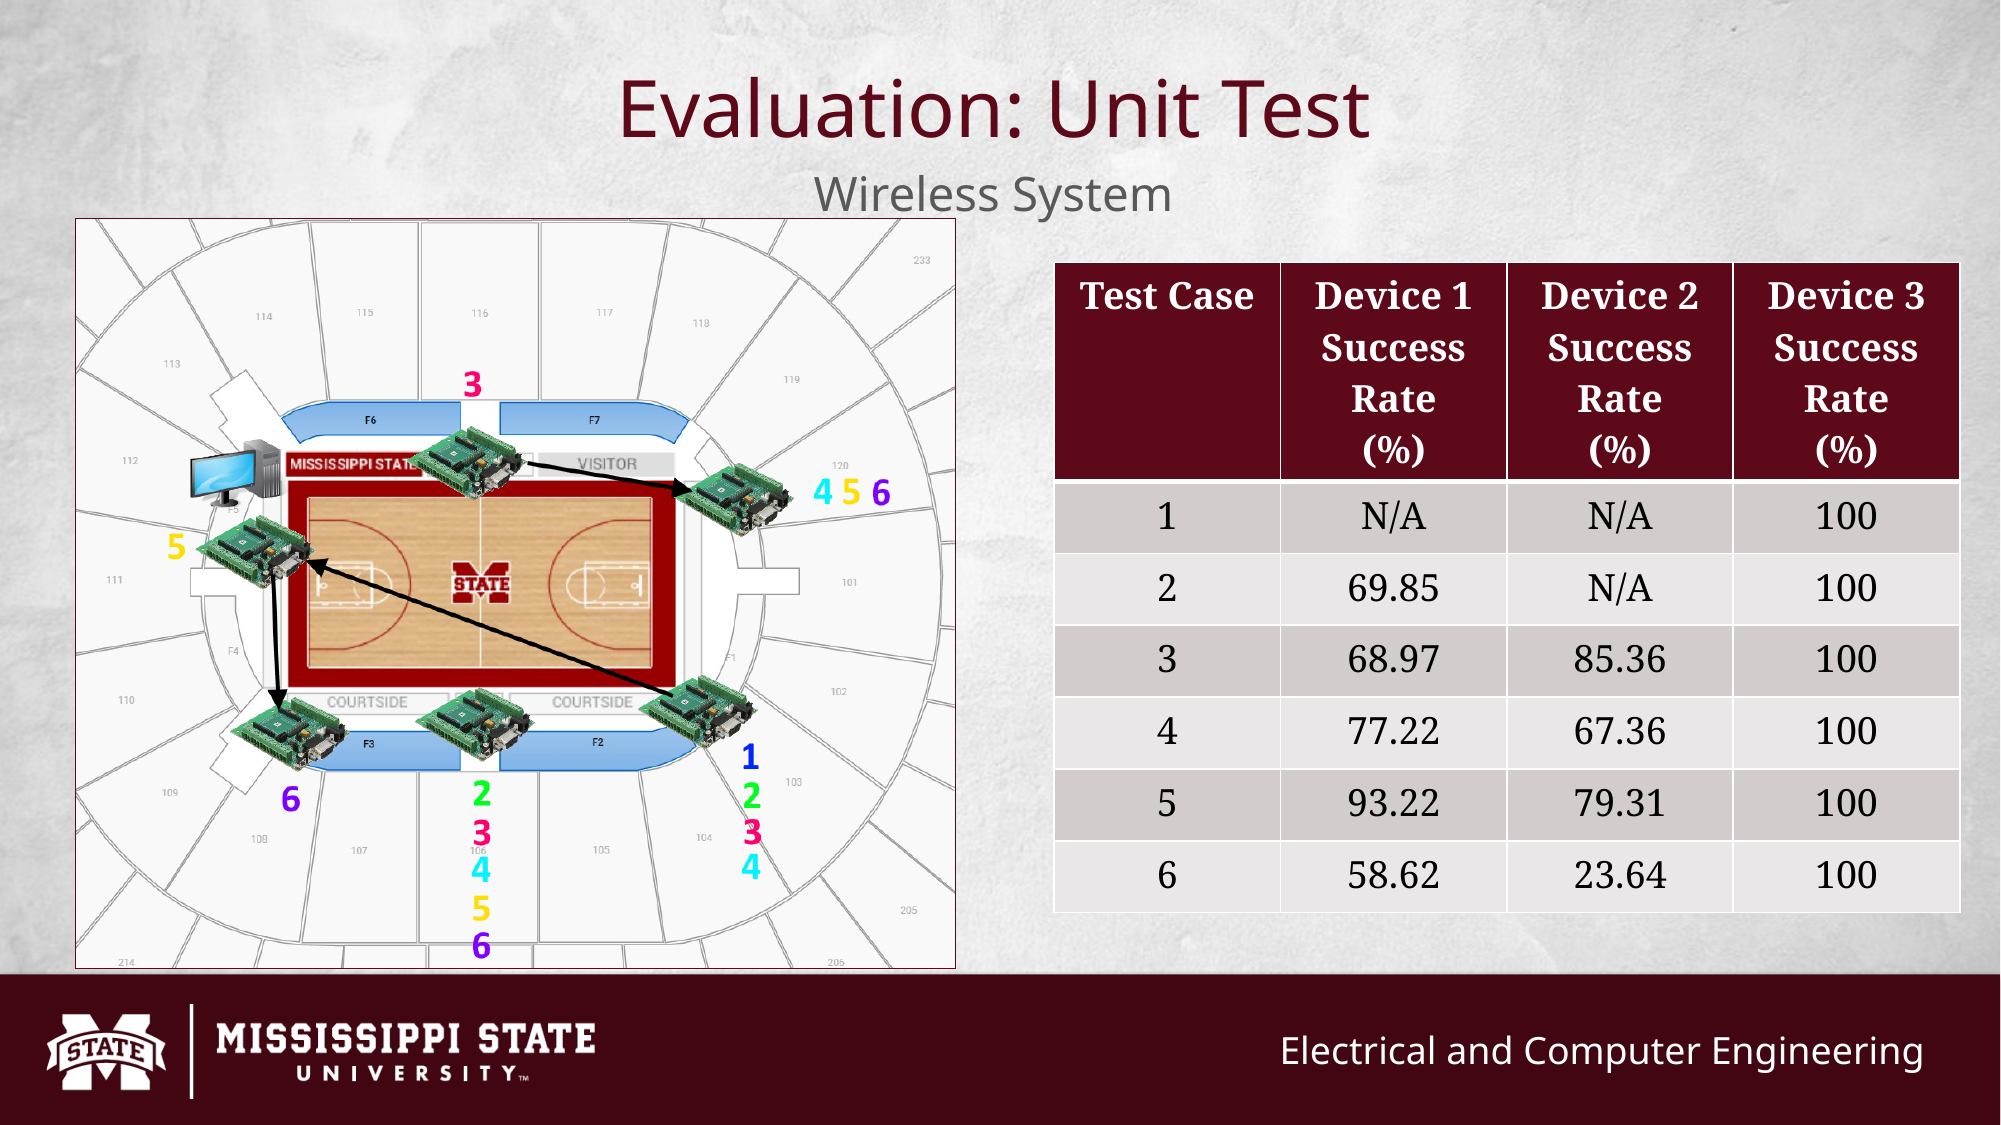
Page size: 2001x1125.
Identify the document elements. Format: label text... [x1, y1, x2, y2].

table_cell 23.64 [1508, 842, 1732, 912]
table_cell 6 [1055, 842, 1280, 912]
table_cell 77.22 [1281, 698, 1506, 768]
table_cell 1 [1055, 484, 1280, 553]
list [75, 218, 956, 969]
table_cell 58.62 [1281, 842, 1506, 912]
table_cell 93.22 [1281, 770, 1506, 840]
title Evaluation: Unit Test Wireless System [87, 45, 1900, 233]
table_cell 100 [1734, 842, 1959, 912]
table_cell 4 [1055, 698, 1280, 768]
table_cell N/A [1281, 484, 1506, 553]
table_cell 100 [1734, 484, 1959, 553]
table_cell 100 [1734, 770, 1959, 840]
table_cell 2 [1055, 554, 1280, 624]
table_header Device 2 Success Rate (%) [1508, 263, 1732, 479]
table_header Test Case [1055, 263, 1280, 479]
table_header Device 1 Success Rate (%) [1281, 263, 1506, 479]
table_cell 69.85 [1281, 554, 1506, 624]
table_cell 5 [1055, 770, 1280, 840]
table_cell 100 [1734, 626, 1959, 696]
table_cell 79.31 [1508, 770, 1732, 840]
table_cell 85.36 [1508, 626, 1732, 696]
table_cell 100 [1734, 698, 1959, 768]
table_cell 100 [1734, 554, 1959, 624]
table_cell N/A [1508, 554, 1732, 624]
table_cell N/A [1508, 484, 1732, 553]
table_cell 68.97 [1281, 626, 1506, 696]
table_cell 67.36 [1508, 698, 1732, 768]
table_cell 3 [1055, 626, 1280, 696]
table_header Device 3 Success Rate (%) [1734, 263, 1959, 479]
